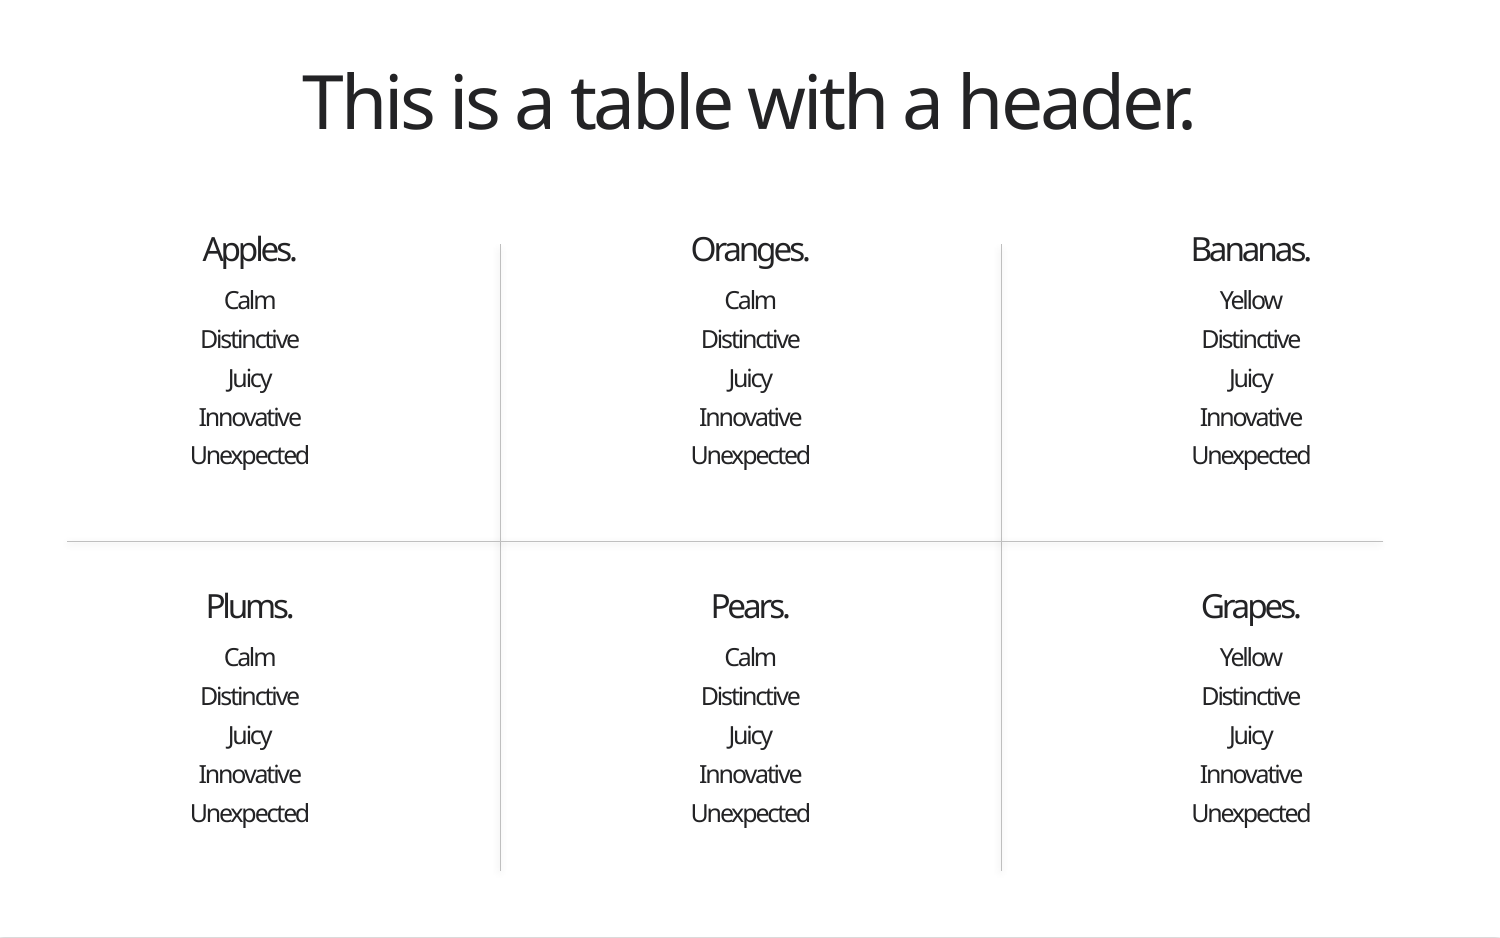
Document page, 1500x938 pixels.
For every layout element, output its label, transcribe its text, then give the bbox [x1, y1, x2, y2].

text_box Bananas. [1001, 227, 1500, 279]
text_box Apples. [0, 227, 501, 279]
text_box Calm Distinctive Juicy Innovative Unexpected [549, 637, 953, 908]
text_box Calm Distinctive Juicy Innovative Unexpected [48, 637, 452, 908]
text_box Pears. [506, 585, 996, 637]
text_box This is a table with a header. [0, 54, 1500, 186]
text_box Yellow Distinctive Juicy Innovative Unexpected [1050, 637, 1454, 908]
text_box Calm Distinctive Juicy Innovative Unexpected [549, 279, 953, 540]
text_box Calm Distinctive Juicy Innovative Unexpected [48, 279, 452, 550]
text_box Plums. [0, 585, 496, 637]
text_box Yellow Distinctive Juicy Innovative Unexpected [1050, 279, 1454, 550]
text_box Oranges. [501, 227, 1001, 279]
text_box Grapes. [1005, 585, 1500, 637]
